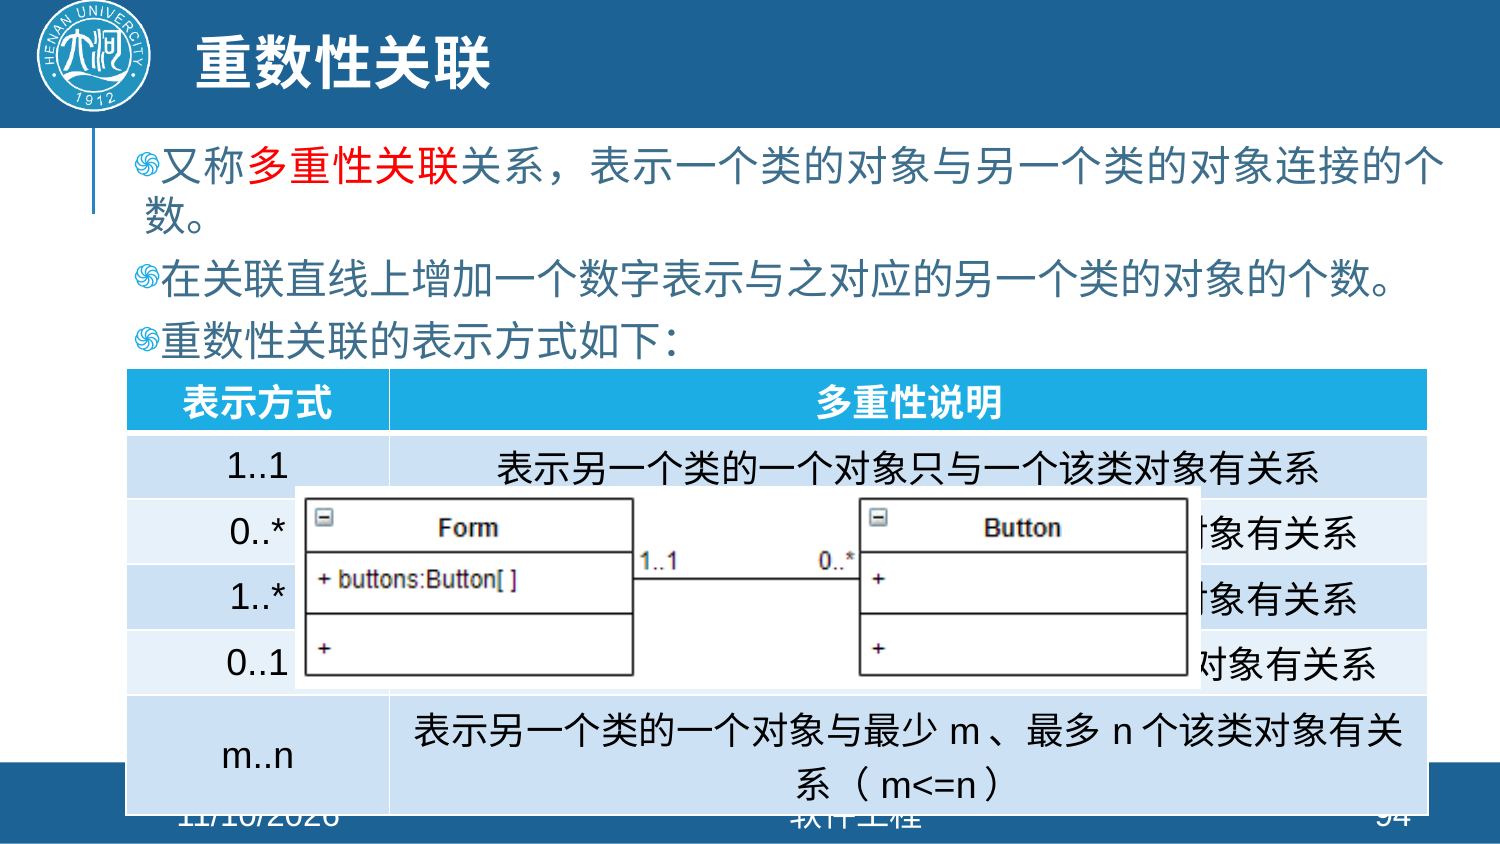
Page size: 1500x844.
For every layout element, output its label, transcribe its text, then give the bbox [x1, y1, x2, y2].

table_cell 表示另一个类的一个对象没有或只与一个该类对象有关系 [1204, 631, 1427, 694]
footer 软件工程 [391, 816, 1322, 830]
table_cell 1..* [127, 565, 288, 629]
table_cell m..n [127, 696, 389, 814]
table_cell 表示另一个类的一个对象只与一个该类对象有关系 [390, 436, 1427, 498]
title 重数性关联 [179, 0, 1454, 132]
table_cell 1..1 [127, 436, 389, 498]
table_header 多重性说明 [390, 369, 1427, 430]
slide_number 94 [1333, 796, 1454, 830]
table_cell 表示另一个类的一个对象与最少m、最多n个该类对象有关系（m<=n） [390, 696, 1427, 814]
table_cell 0..1 [127, 631, 292, 694]
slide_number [126, 816, 391, 830]
table_header 表示方式 [127, 369, 389, 430]
table_cell 表示另一个类的一个对象与一个或多个该类对象有关系 [1208, 565, 1427, 629]
table_cell 0..* [127, 500, 288, 563]
table_cell 表示另一个类的一个对象与零个或多个该类对象有关系 [1208, 500, 1427, 563]
list 又称多重性关联关系，表示一个类的对象与另一个类的对象连接的个数。 在关联直线上增加一个数字表示与之对应的另一个类的对象的个数。 重数性关联的表示方式如下： [126, 132, 1454, 757]
picture [295, 485, 1201, 689]
